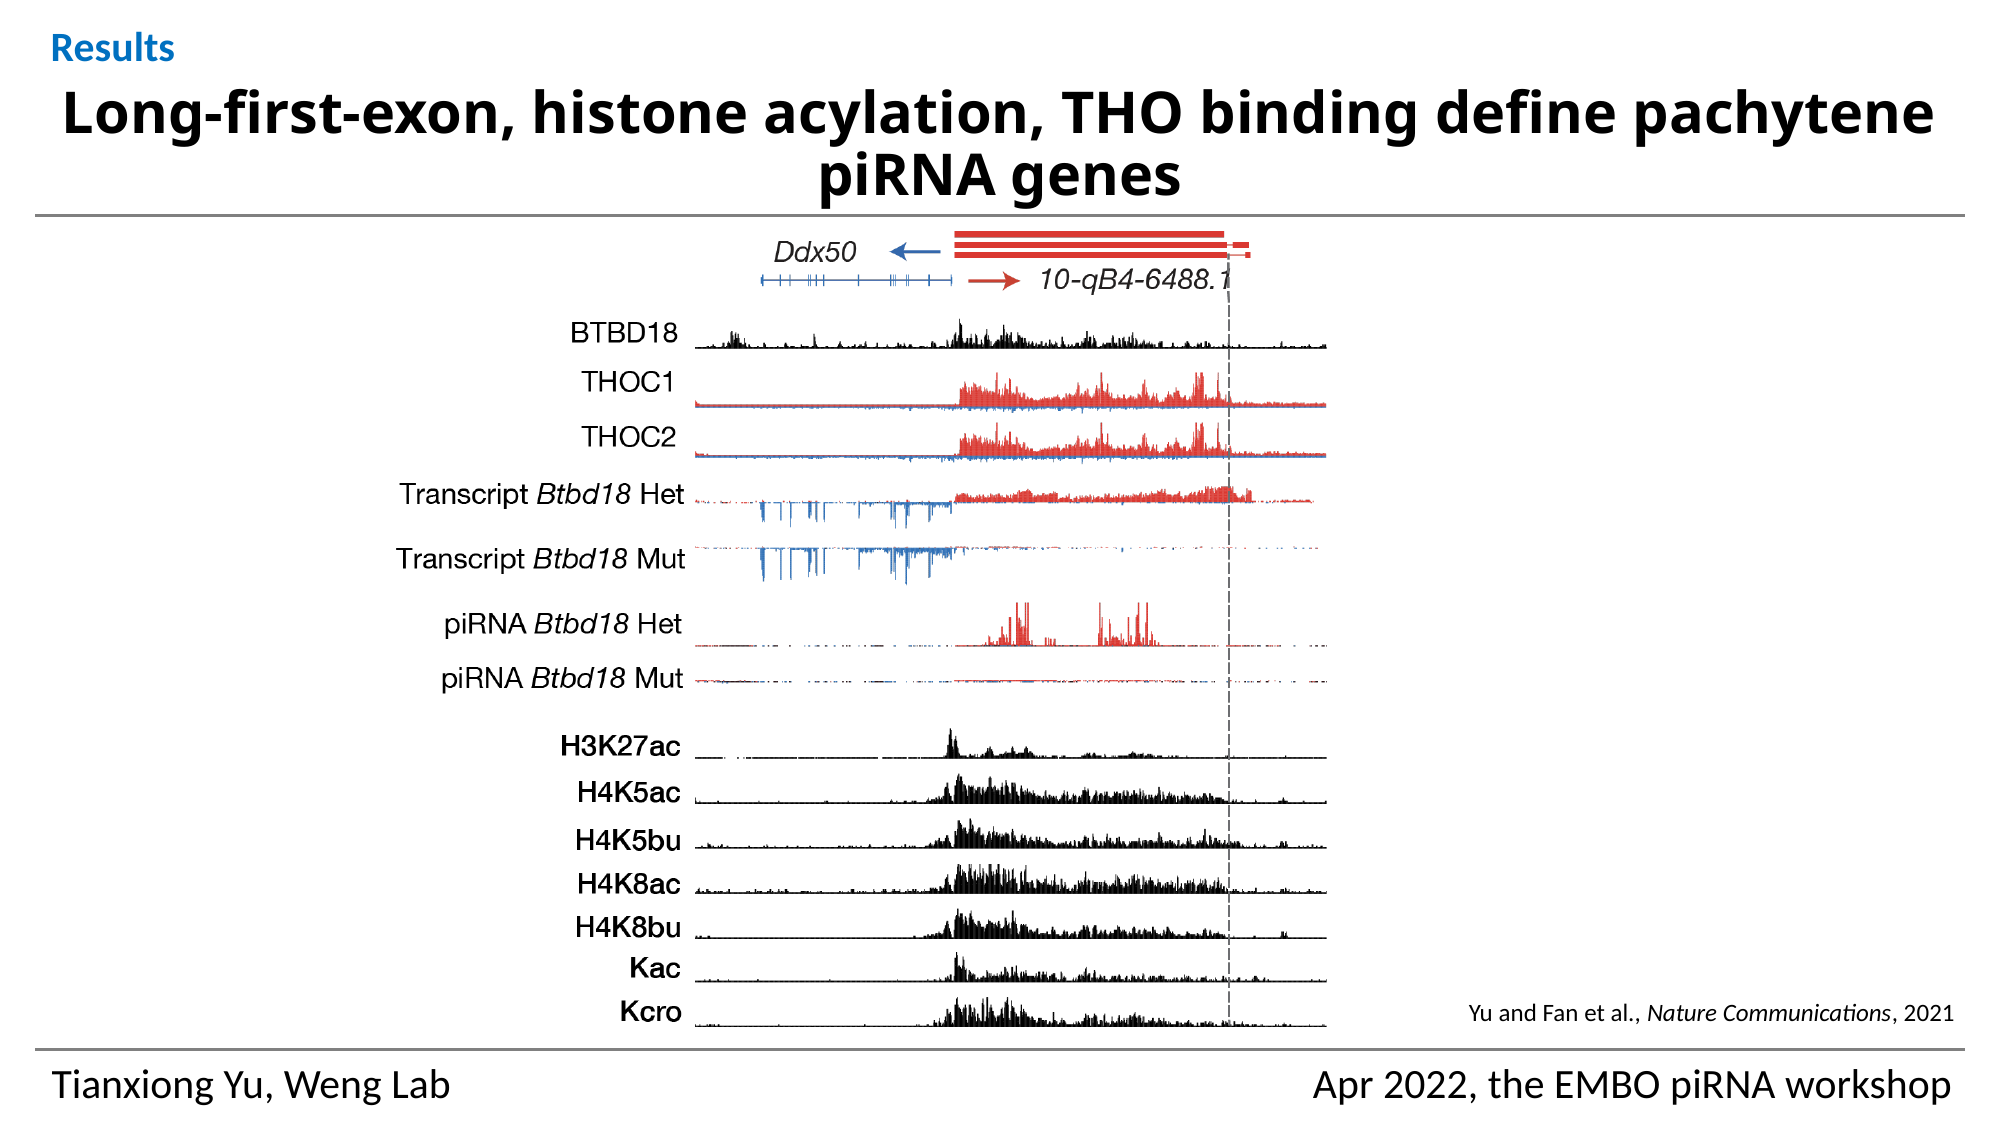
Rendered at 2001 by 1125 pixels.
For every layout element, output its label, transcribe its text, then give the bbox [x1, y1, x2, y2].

text_box Apr 2022, the EMBO piRNA workshop [1298, 1049, 1968, 1114]
picture [395, 231, 1327, 1029]
title Long-first-exon, histone acylation, THO binding define pachytene piRNA genes [0, 75, 2000, 216]
text_box Tianxiong Yu, Weng Lab [36, 1050, 467, 1114]
text_box Yu and Fan et al., Nature Communications, 2021 [1402, 988, 1970, 1034]
text_box Results [35, 11, 191, 77]
